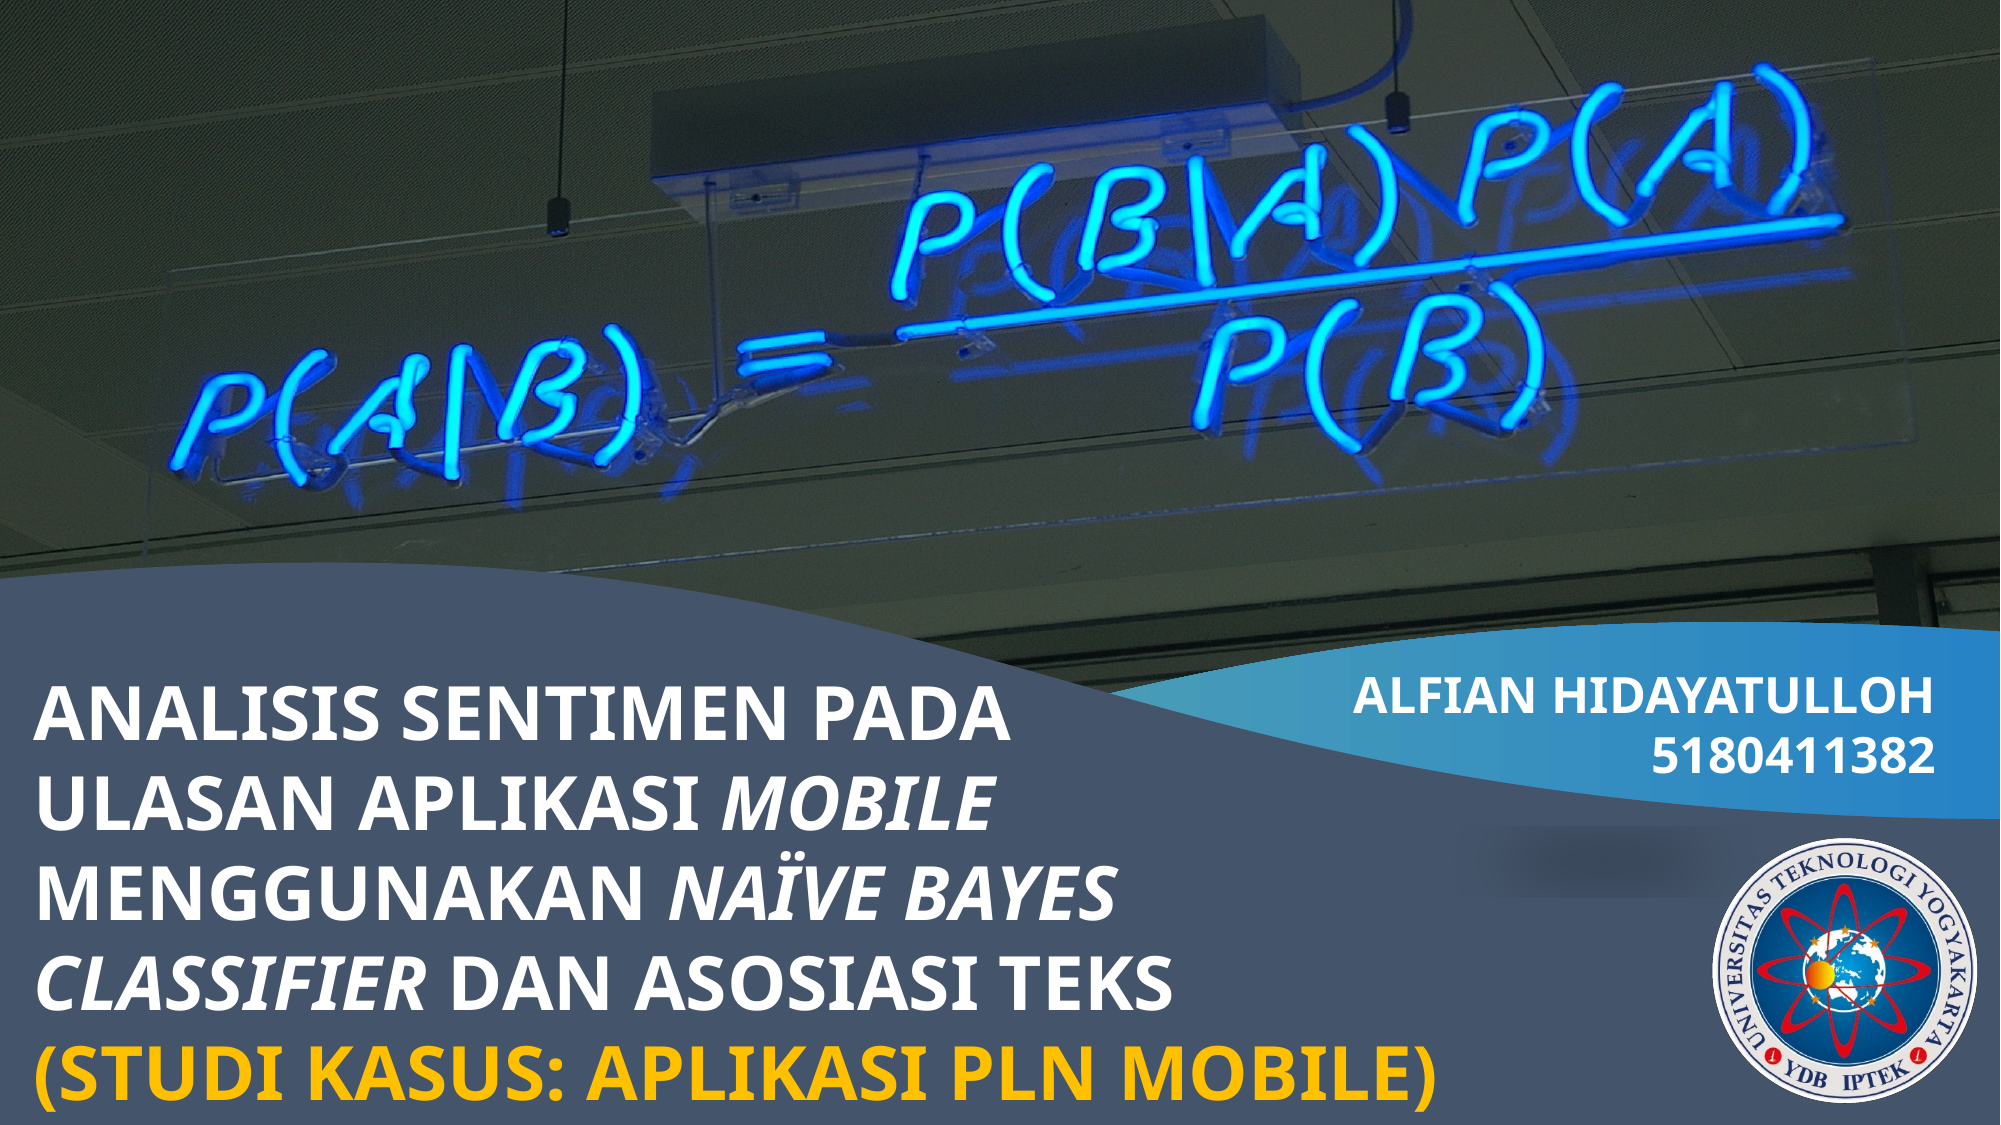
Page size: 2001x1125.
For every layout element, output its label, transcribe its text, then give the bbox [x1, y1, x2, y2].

picture [0, 0, 2000, 1104]
text_box ANALISIS SENTIMEN PADA ULASAN APLIKASI MOBILE MENGGUNAKAN NAÏVE BAYES CLASSIFIER DAN ASOSIASI TEKS (STUDI KASUS: APLIKASI PLN MOBILE) [18, 839, 1682, 1121]
text_box [0, 839, 2000, 1125]
